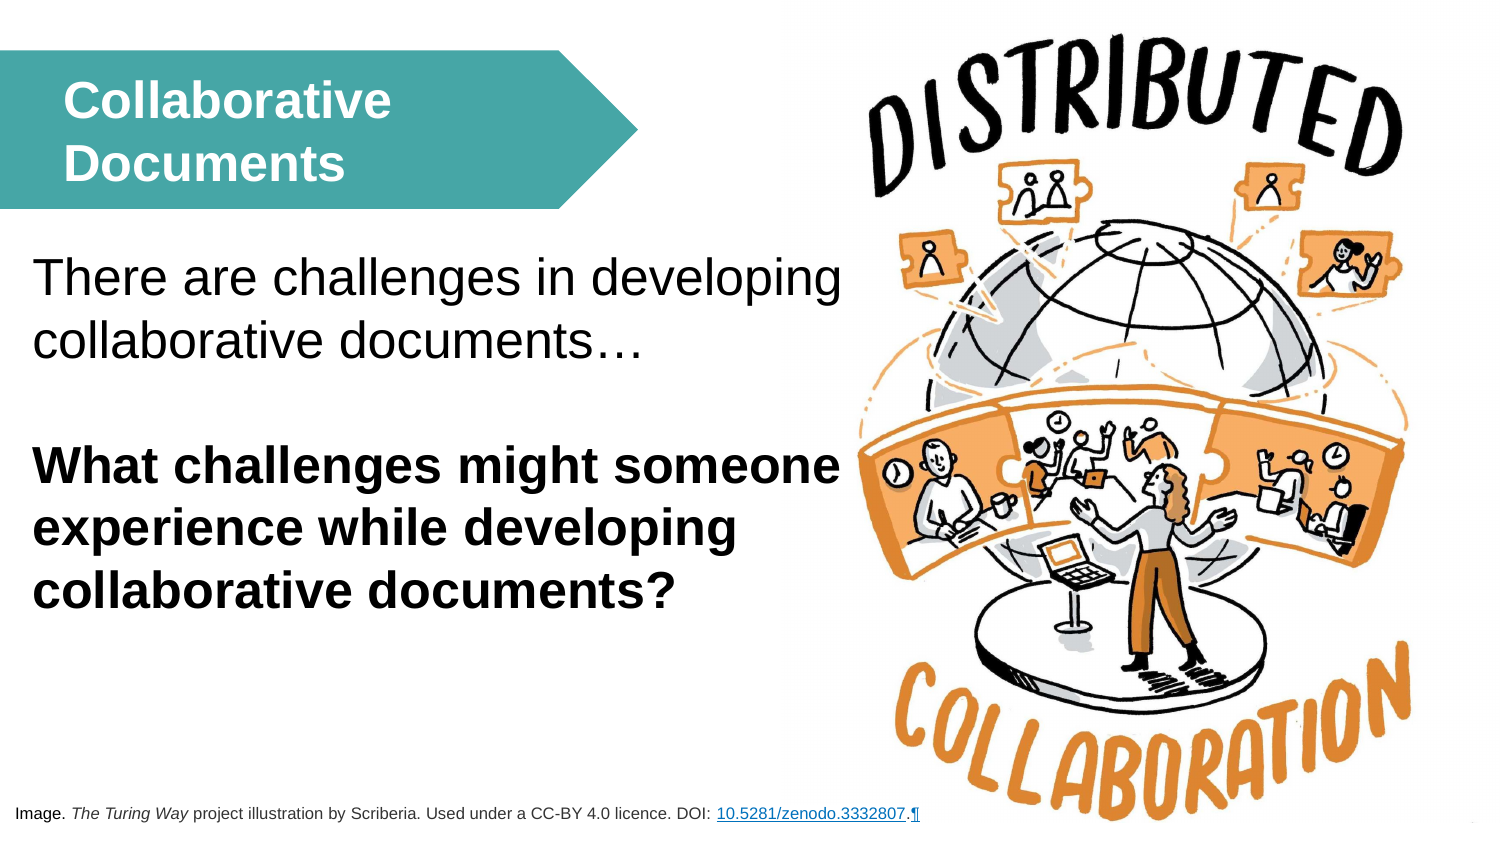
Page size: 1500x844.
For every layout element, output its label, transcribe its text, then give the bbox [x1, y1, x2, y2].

picture [781, 0, 1500, 823]
text_box There are challenges in developing collaborative documents… What challenges might someone experience while developing collaborative documents? [17, 228, 776, 697]
text_box Image. The Turing Way project illustration by Scriberia. Used under a CC-BY 4.0 licence. DOI: 10.5281/zenodo.3332807.¶ [0, 793, 1014, 834]
text_box Collaborative Documents [48, 51, 641, 207]
text_box [0, 50, 561, 209]
